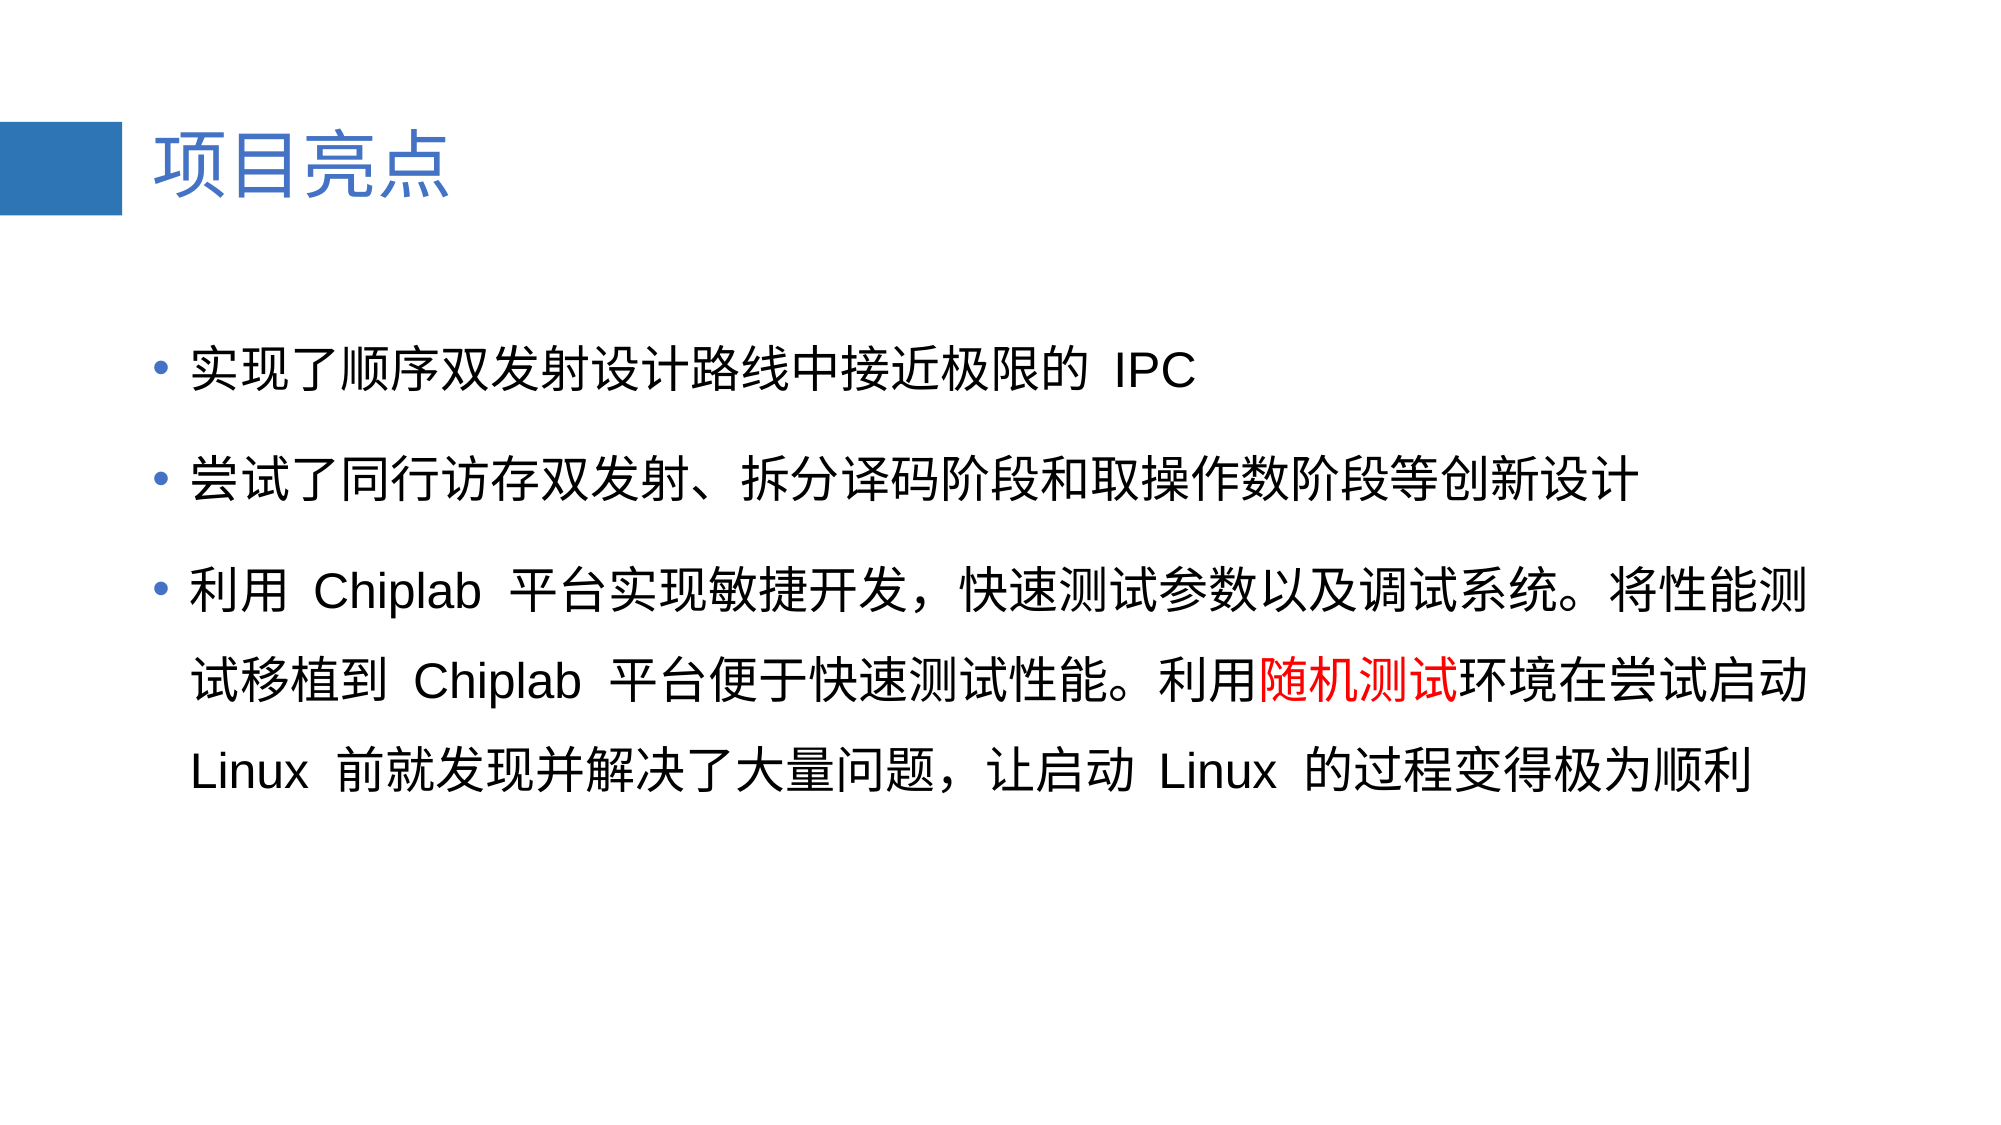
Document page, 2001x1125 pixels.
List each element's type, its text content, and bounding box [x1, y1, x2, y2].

title 项目亮点 [137, 59, 1863, 278]
list 实现了顺序双发射设计路线中接近极限的 IPC 尝试了同行访存双发射、拆分译码阶段和取操作数阶段等创新设计 利用 Chiplab 平台实现敏捷开发，快速测试参数以及调试系统。将性能测试移植到 Chiplab 平台便于快速测试性能。利用随机测试环境在尝试启动 Linux 前就发现并解决了大量问题，让启动 Linux 的过程变得极为顺利 [137, 299, 1863, 1014]
